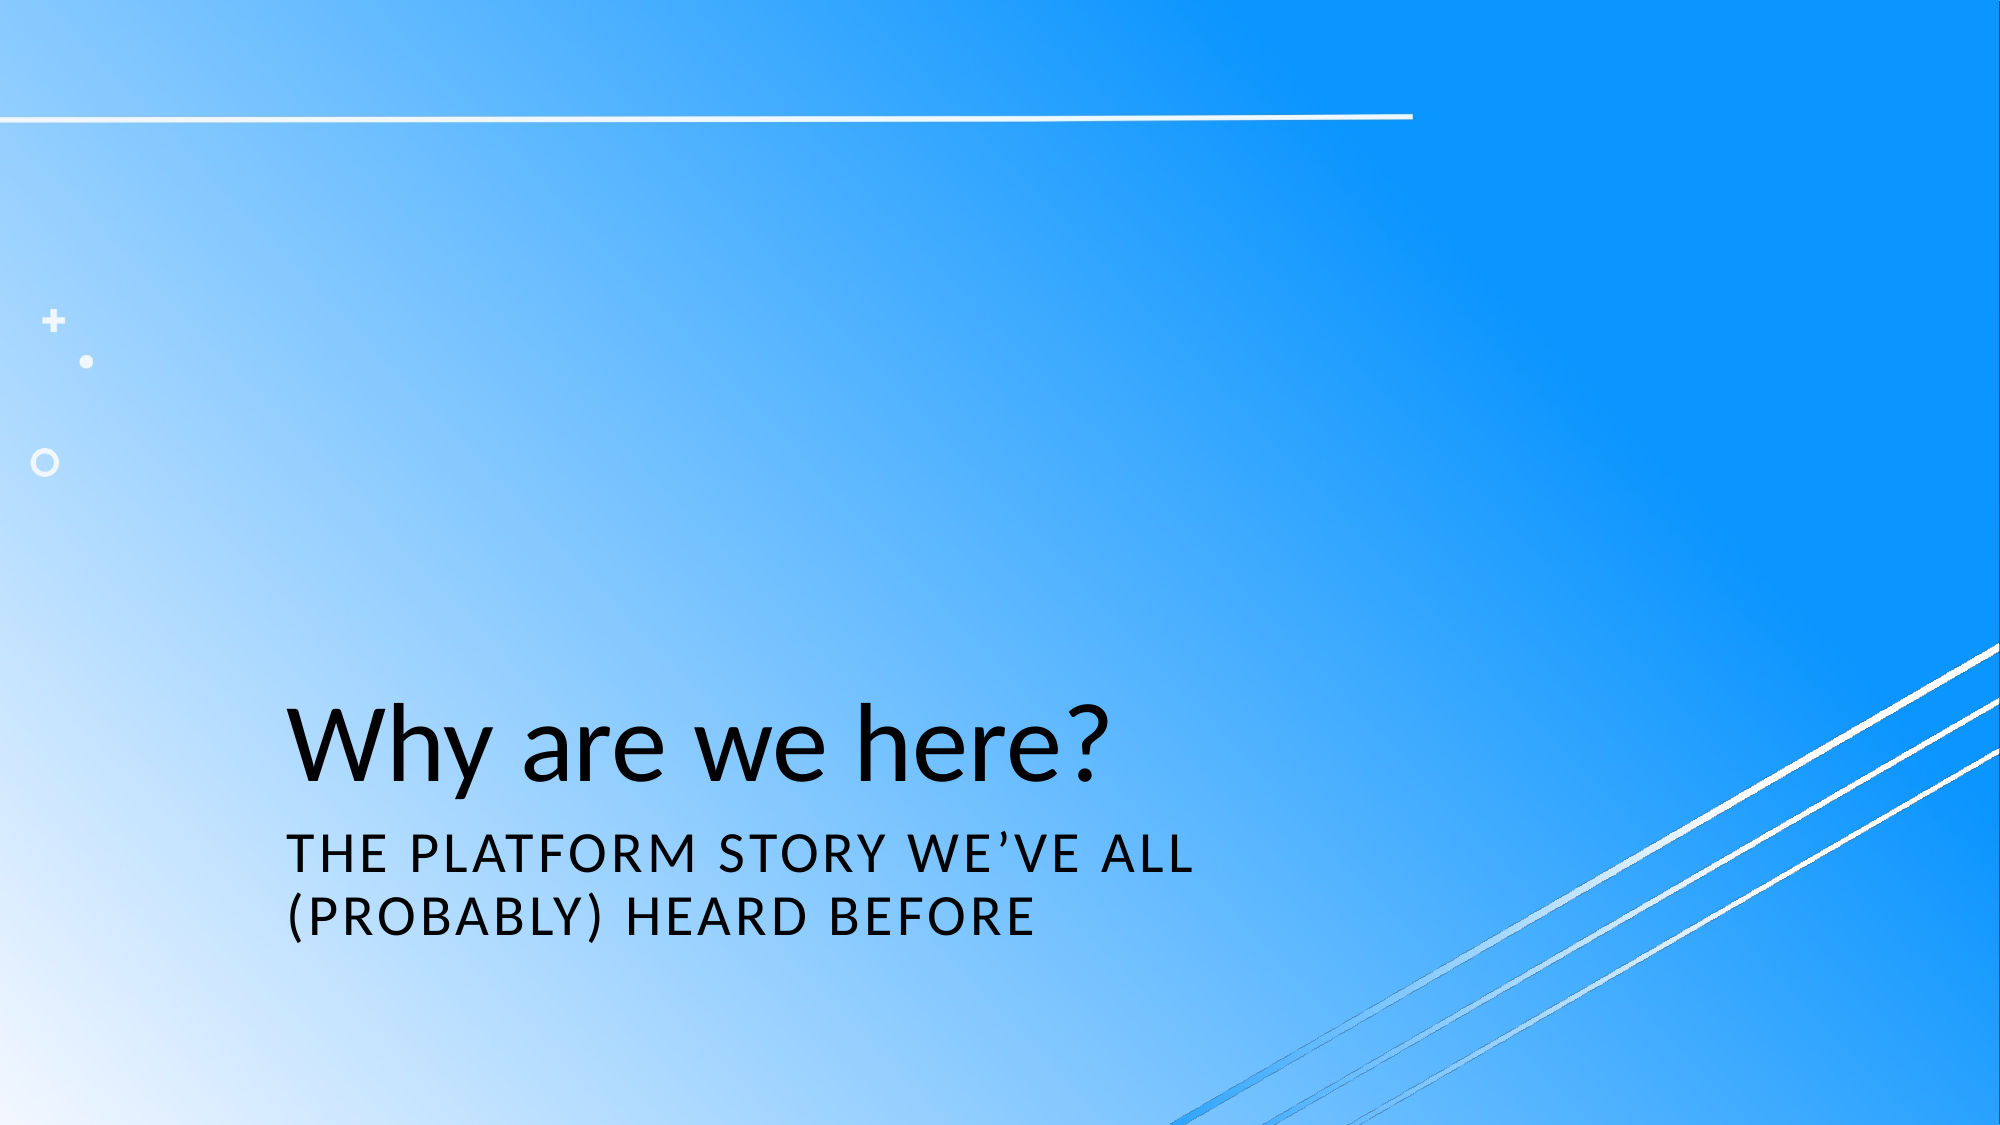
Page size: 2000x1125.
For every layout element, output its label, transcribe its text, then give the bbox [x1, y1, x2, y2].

list The Platform story we’ve all (probably) heard before [266, 812, 1427, 1013]
picture [0, 0, 2000, 1125]
title Why are we here? [266, 362, 1733, 816]
